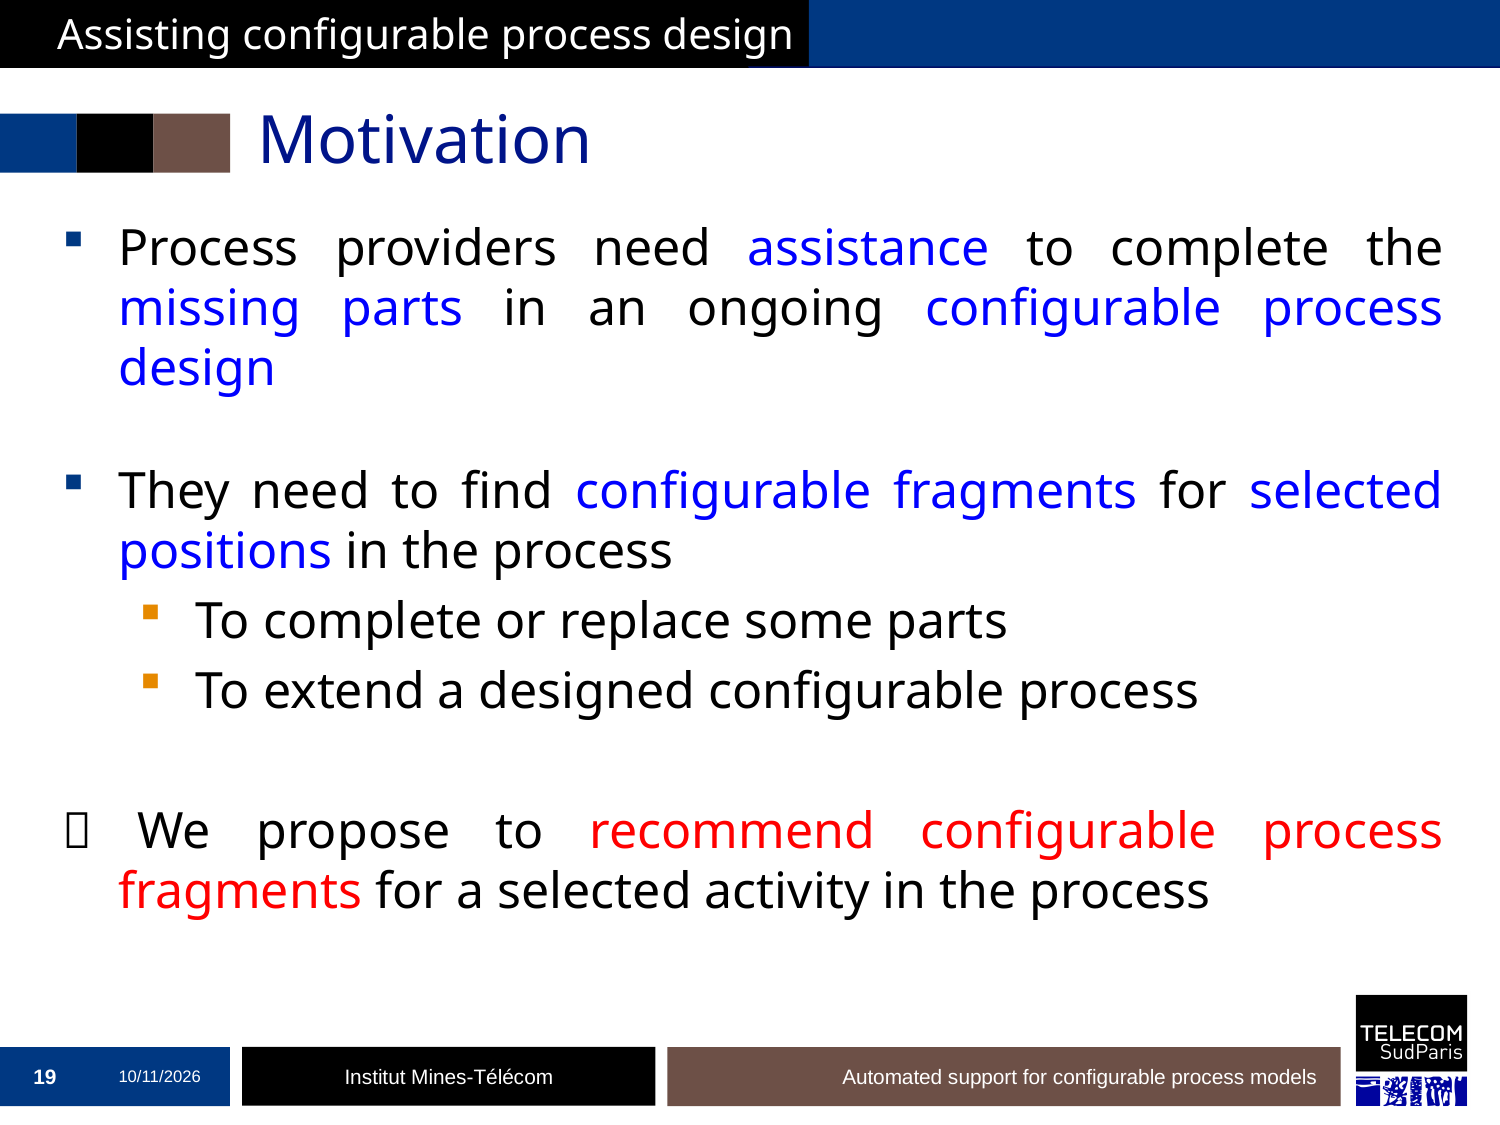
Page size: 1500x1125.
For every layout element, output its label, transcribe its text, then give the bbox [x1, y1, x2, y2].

title Motivation [242, 90, 1459, 185]
picture [1352, 991, 1471, 1110]
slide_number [89, 1046, 232, 1106]
text_box Assisting configurable process design [0, 0, 807, 68]
text_box [807, 0, 1500, 68]
slide_number 19 [1, 1046, 89, 1106]
list Process providers need assistance to complete the missing parts in an ongoing configurable process design They need to find configurable fragments for selected positions in the process To complete or replace some parts To extend a designed configurable process  We propose to recommend configurable process fragments for a selected activity in the process [47, 208, 1459, 998]
footer Automated support for configurable process models [667, 1046, 1341, 1106]
